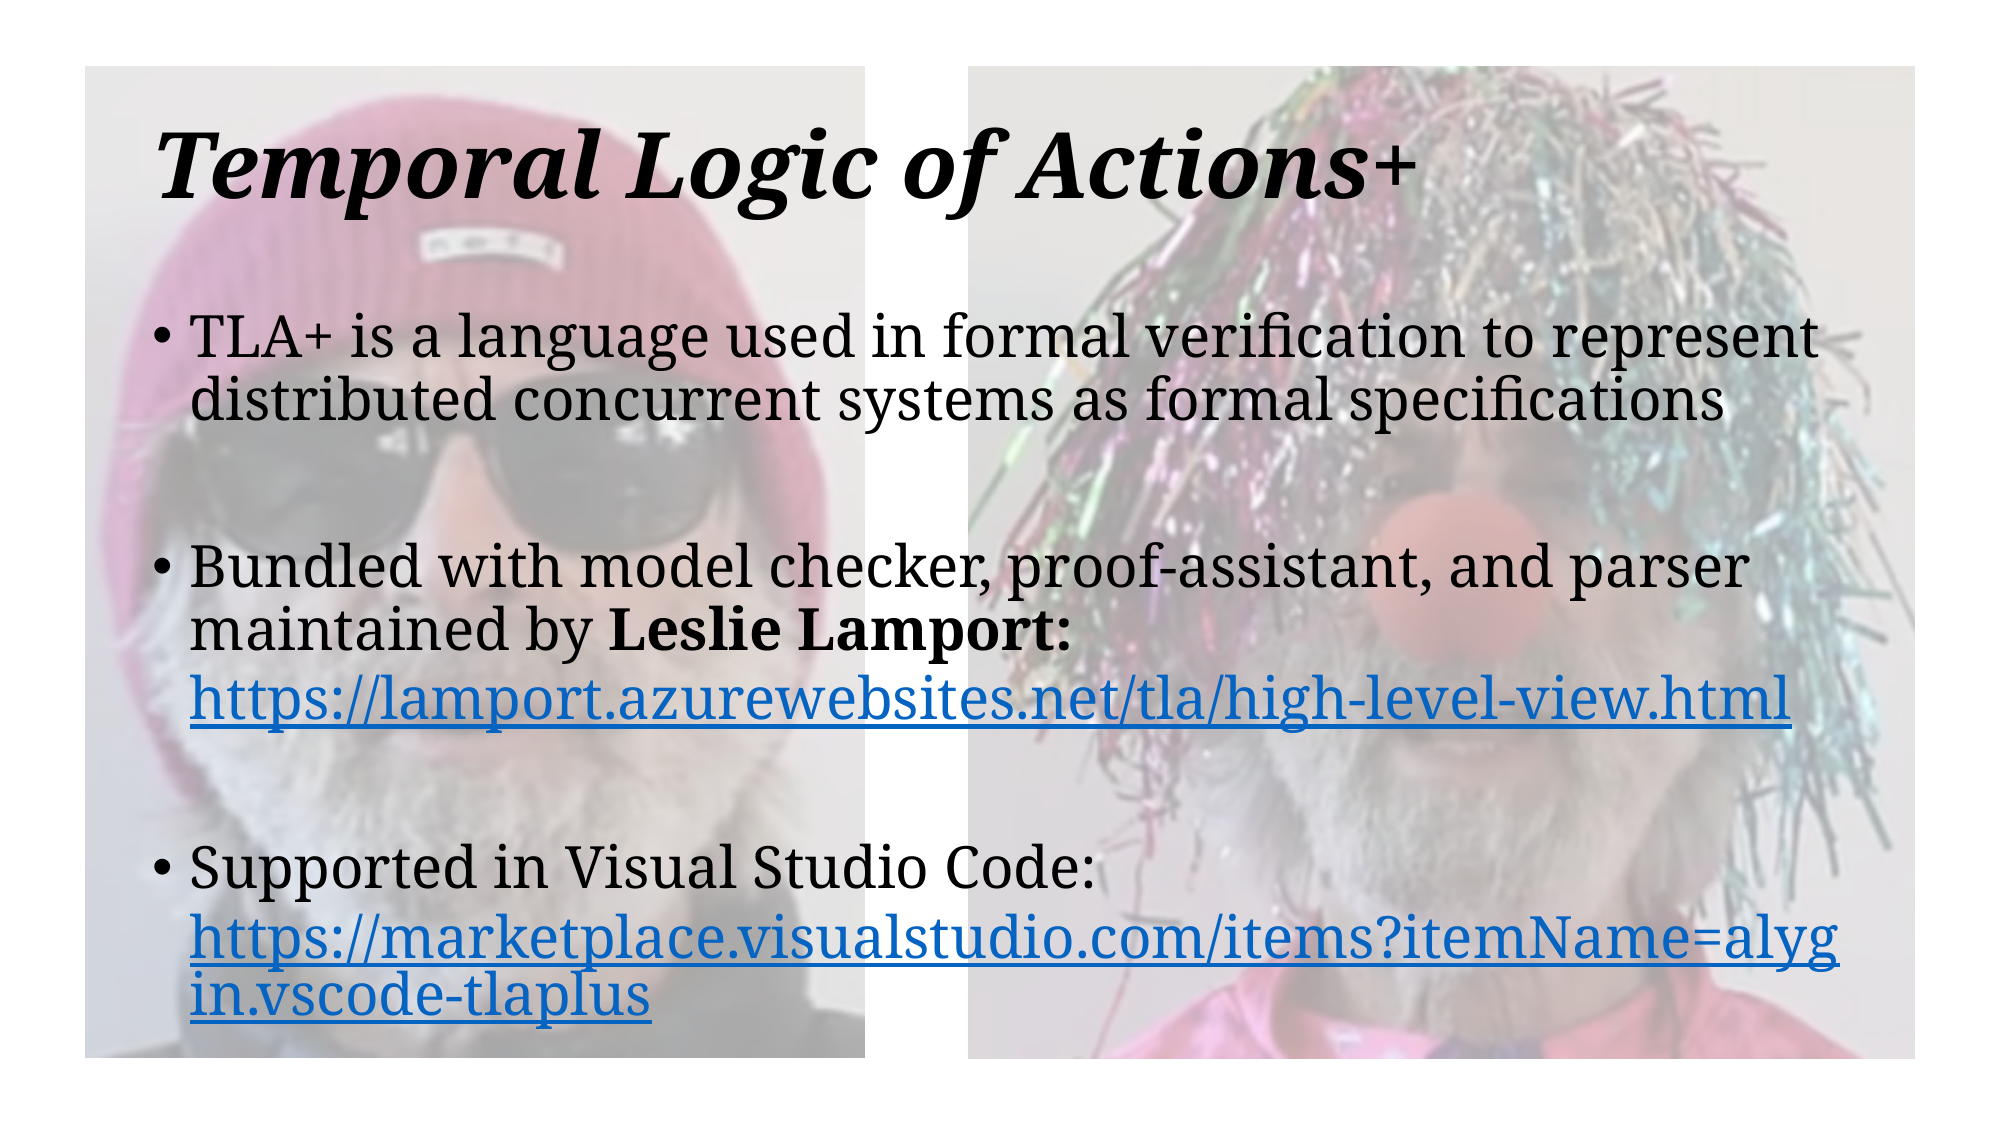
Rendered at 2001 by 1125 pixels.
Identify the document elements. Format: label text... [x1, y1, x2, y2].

list TLA+ is a language used in formal verification to represent distributed concurrent systems as formal specifications Bundled with model checker, proof-assistant, and parser maintained by Leslie Lamport: https://lamport.azurewebsites.net/tla/high-level-view.html Supported in Visual Studio Code: https://marketplace.visualstudio.com/items?itemName=alygin.vscode-tlaplus [137, 299, 1863, 1100]
title Temporal Logic of Actions+ [137, 59, 1863, 278]
picture [968, 66, 1915, 1059]
picture [85, 66, 865, 1059]
